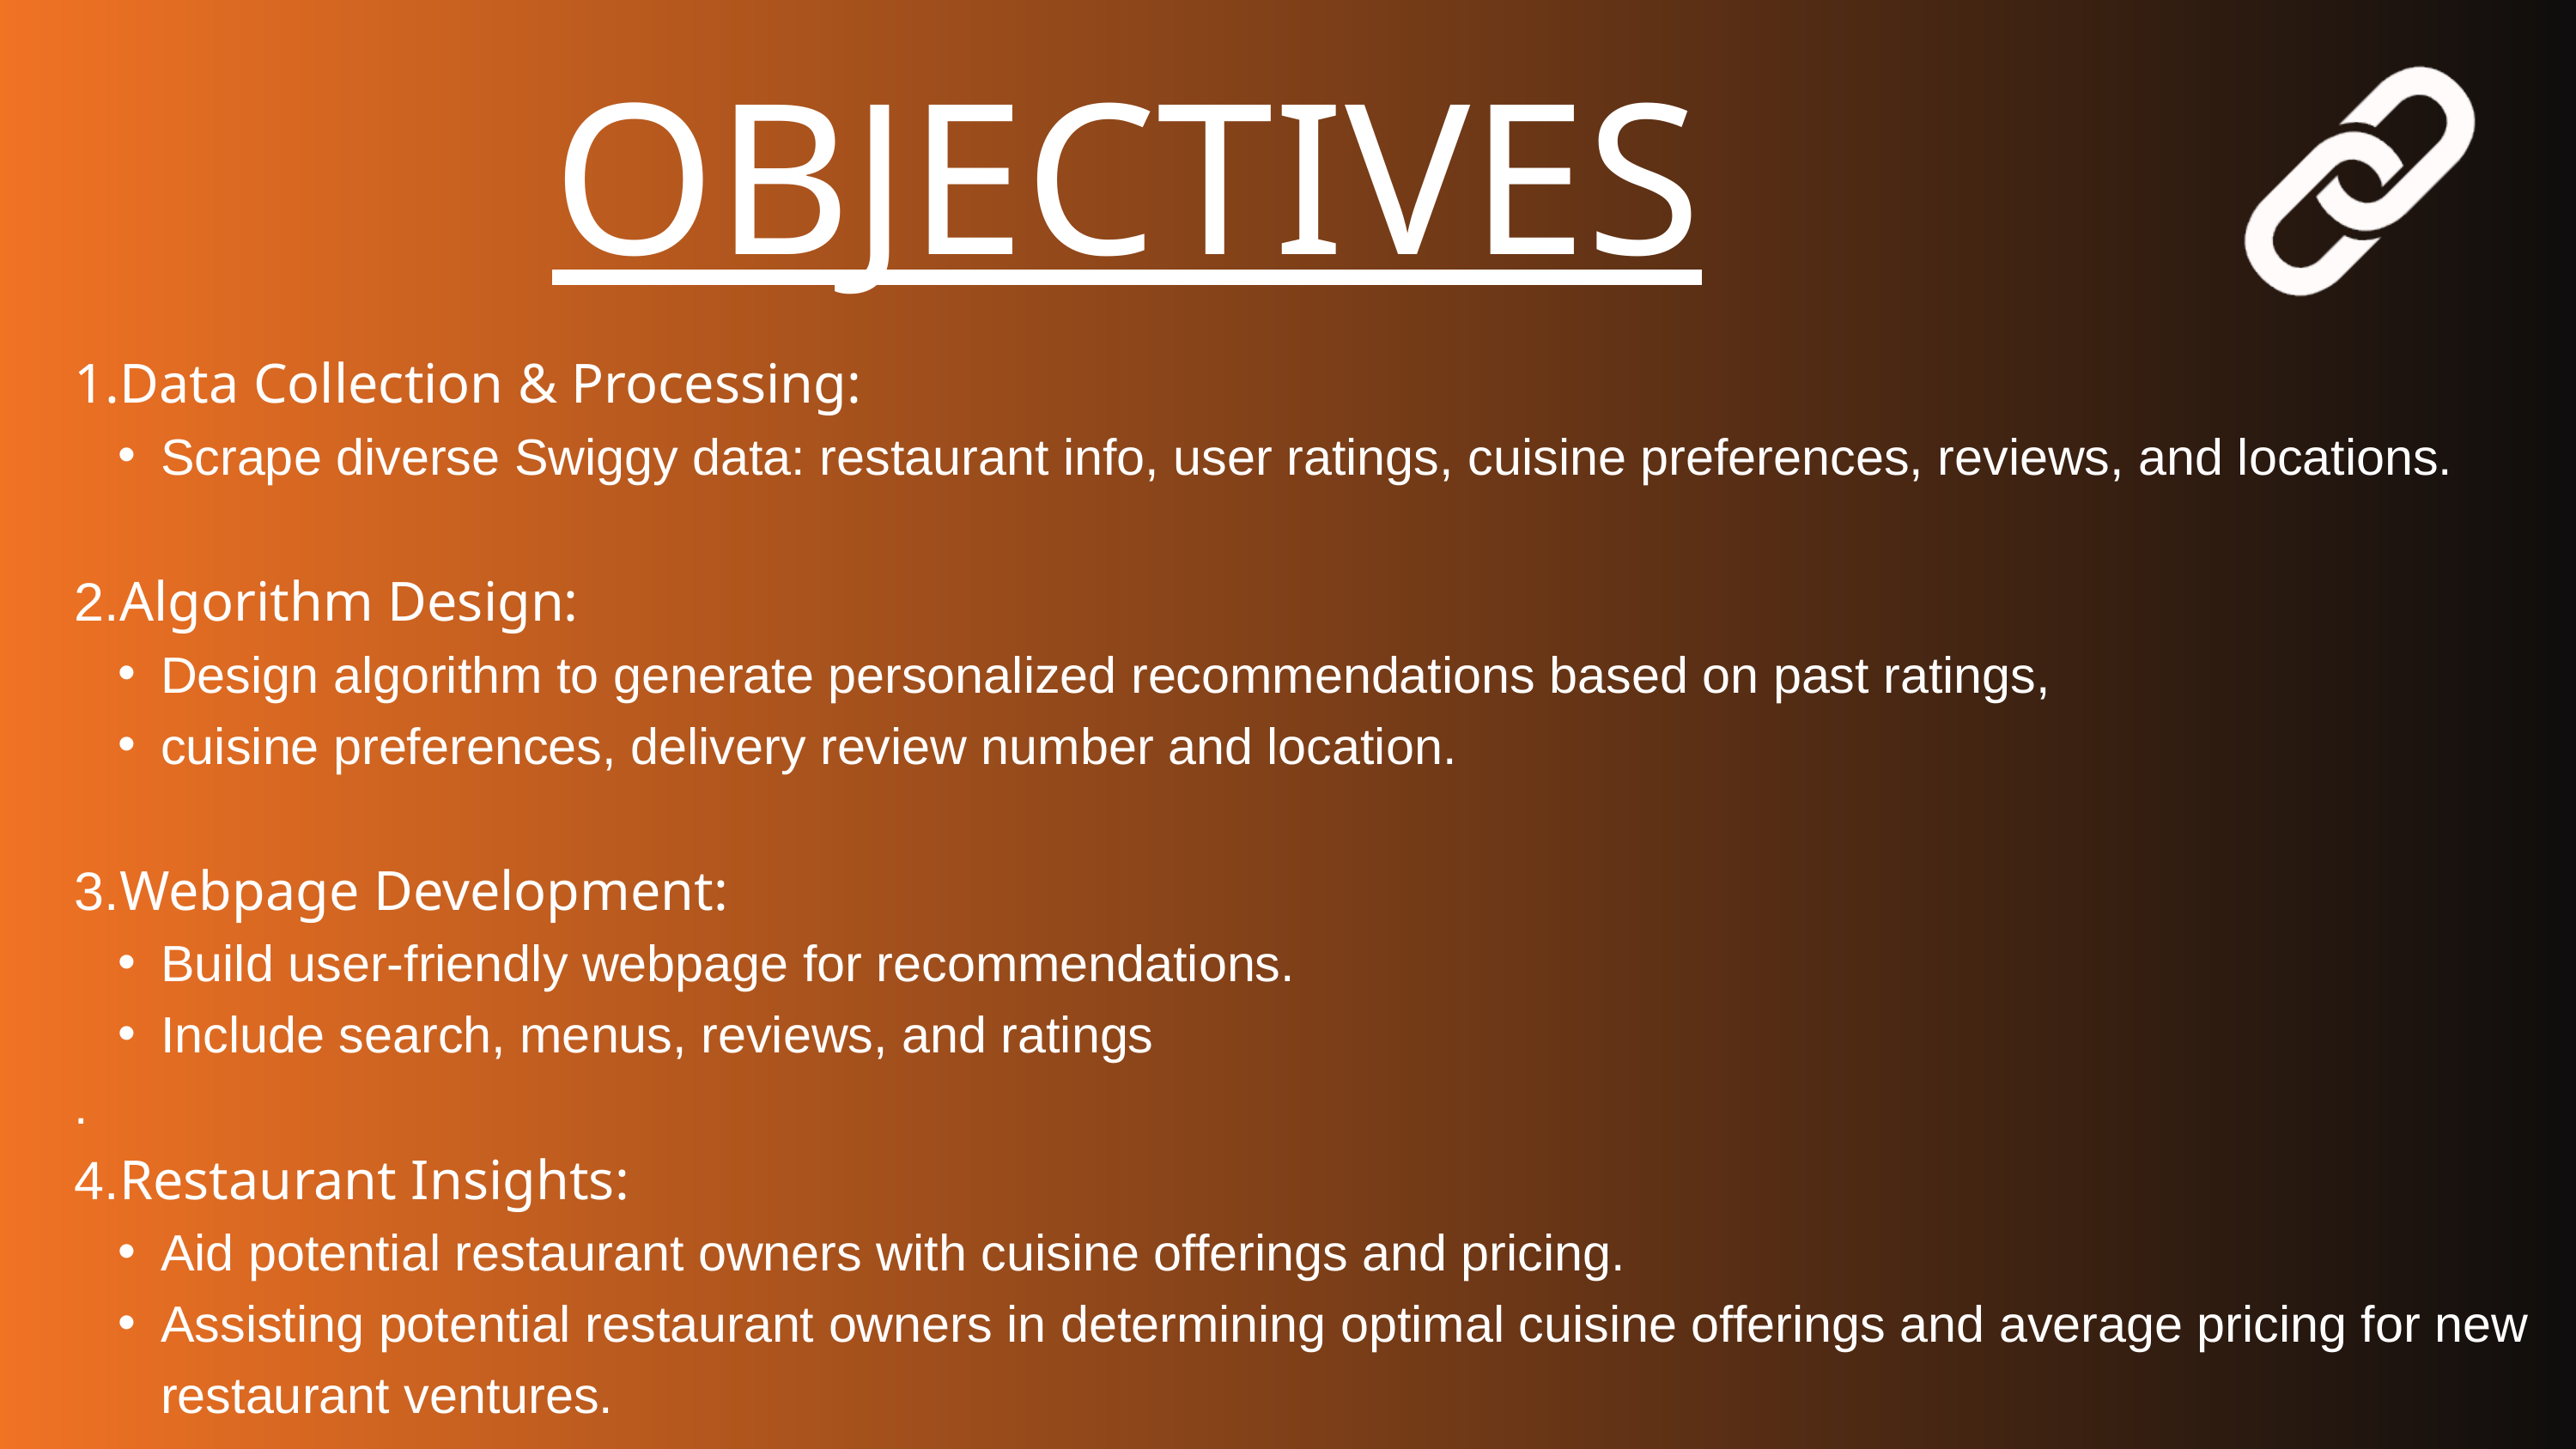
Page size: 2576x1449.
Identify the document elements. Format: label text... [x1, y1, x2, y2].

text_box OBJECTIVES​ [552, 45, 2024, 296]
text_box 1.Data Collection & Processing: Scrape diverse Swiggy data: restaurant info, user ratings, cuisine preferences, reviews, and locations. 2.Algorithm Design: Design algorithm to generate personalized recommendations based on past ratings, cuisine preferences, delivery review number and location. 3.Webpage Development: Build user-friendly webpage for recommendations. Include search, menus, reviews, and ratings . 4.Restaurant Insights: Aid potential restaurant owners with cuisine offerings and pricing. Assisting potential restaurant owners in determining optimal cuisine offerings and average pricing for new restaurant ventures. [74, 338, 2544, 1424]
text_box [2223, 45, 2497, 318]
